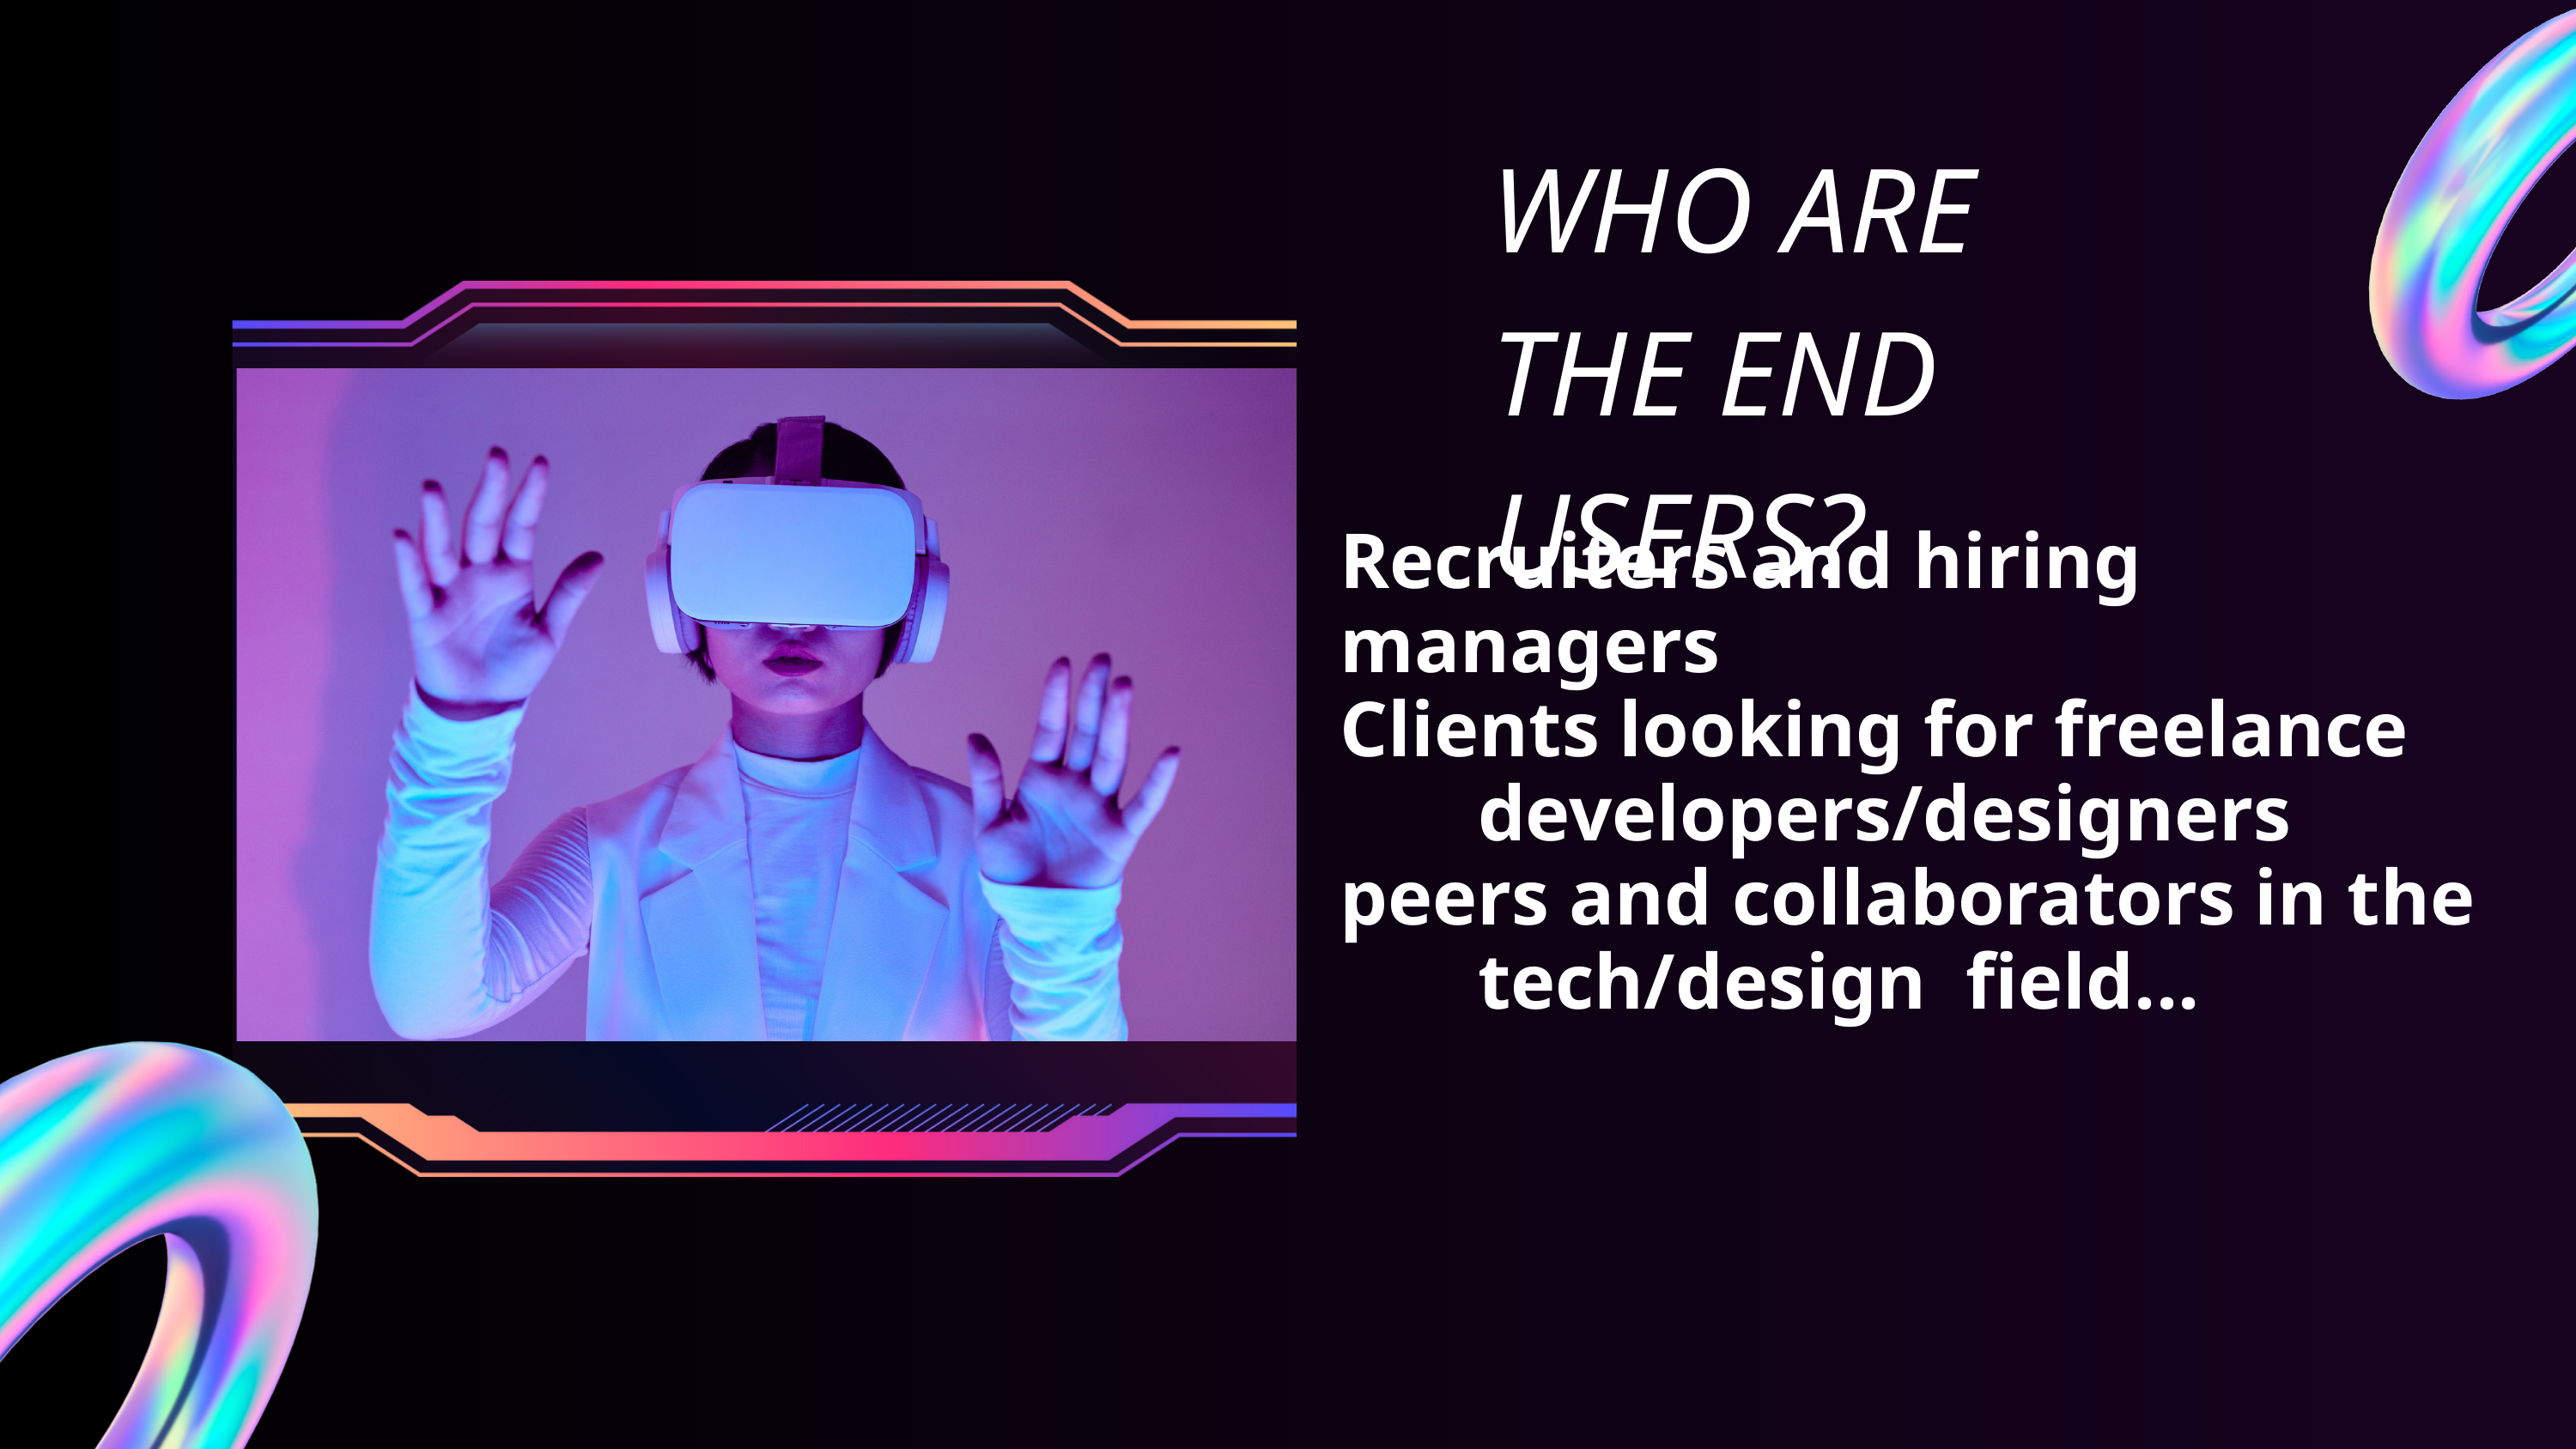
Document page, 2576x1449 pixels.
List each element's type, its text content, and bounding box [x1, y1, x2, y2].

text_box Recruiters and hiring managers Clients looking for freelance developers/designers peers and collaborators in the tech/design field... [1340, 518, 2496, 1025]
text_box [319, 1047, 1297, 1177]
text_box [232, 281, 1297, 372]
text_box WHO ARE THE END USERS? [1491, 113, 2174, 518]
text_box [2368, 0, 2576, 401]
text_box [236, 367, 1297, 1041]
text_box [0, 1040, 319, 1449]
